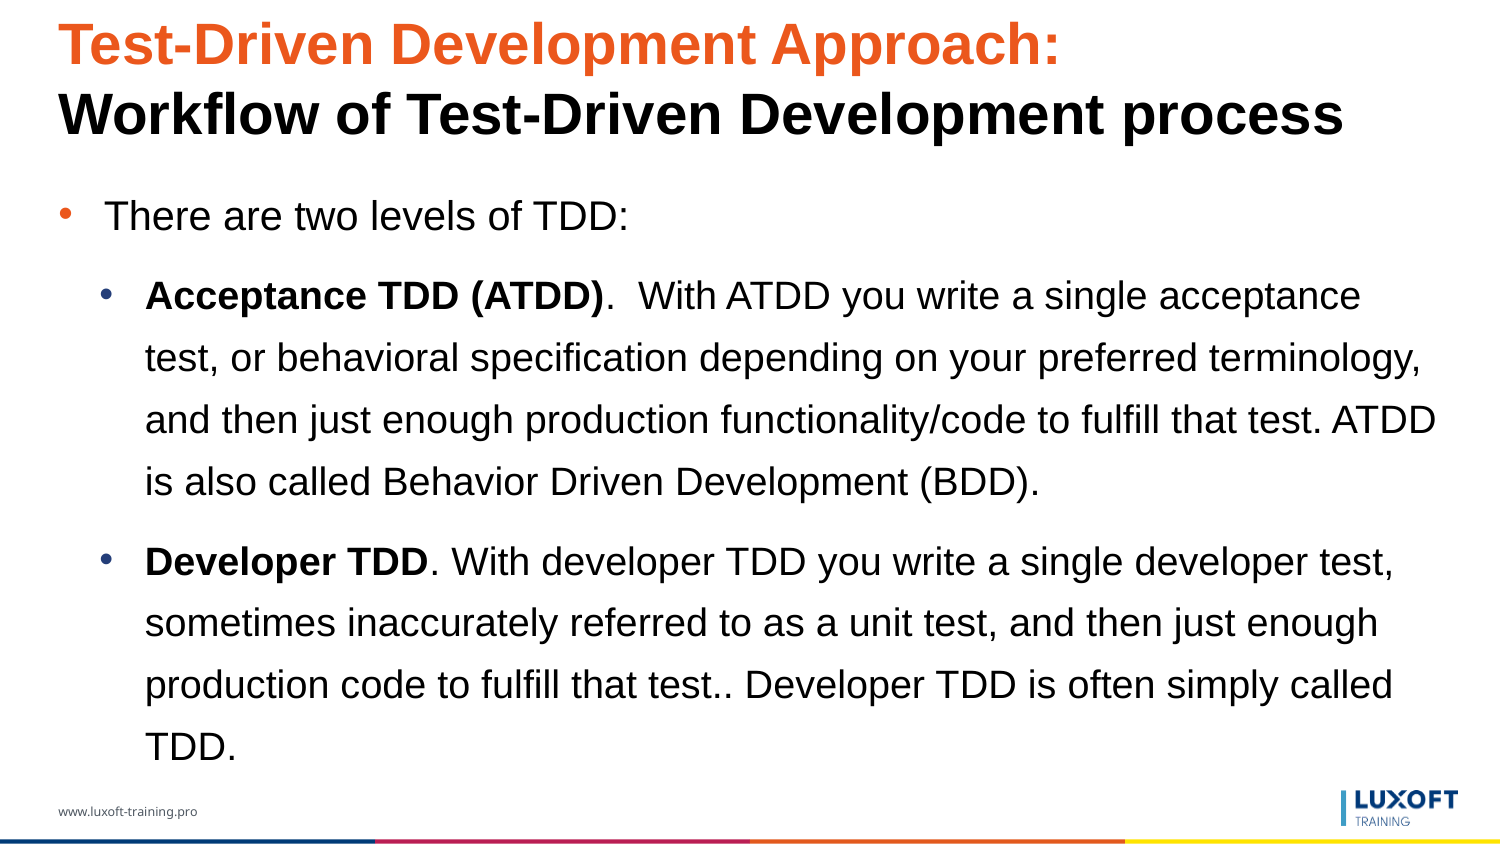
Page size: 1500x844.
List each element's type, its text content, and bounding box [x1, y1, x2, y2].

title Test-Driven Development Approach: Workflow of Test-Driven Development process [47, 44, 1457, 107]
list There are two levels of TDD: Acceptance TDD (ATDD). With ATDD you write a single acceptance test, or behavioral specification depending on your preferred terminology, and then just enough production functionality/code to fulfill that test. ATDD is also called Behavior Driven Development (BDD). Developer TDD. With developer TDD you write a single developer test, sometimes inaccurately referred to as a unit test, and then just enough production code to fulfill that test.. Developer TDD is often simply called TDD. [47, 168, 1457, 785]
picture [1341, 790, 1458, 826]
